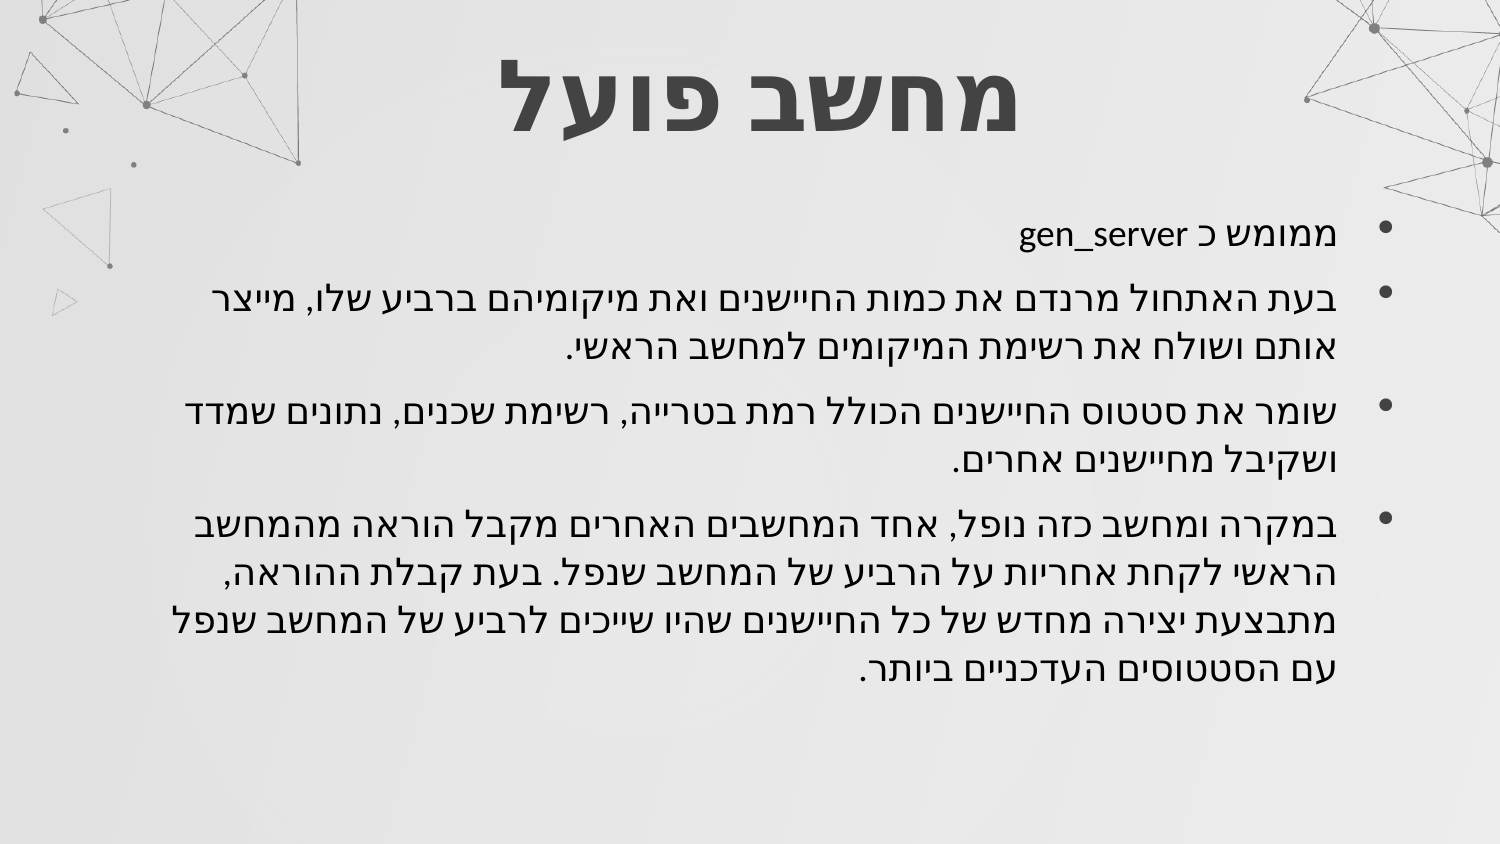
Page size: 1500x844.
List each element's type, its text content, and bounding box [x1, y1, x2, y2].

title מחשב פועל [444, 94, 1079, 167]
subtitle ממומש כ gen_server בעת האתחול מרנדם את כמות החיישנים ואת מיקומיהם ברביע שלו, מייצר אותם ושולח את רשימת המיקומים למחשב הראשי. שומר את סטטוס החיישנים הכולל רמת בטרייה, רשימת שכנים, נתונים שמדד ושקיבל מחיישנים אחרים. במקרה ומחשב כזה נופל, אחד המחשבים האחרים מקבל הוראה מהמחשב הראשי לקחת אחריות על הרביע של המחשב שנפל. בעת קבלת ההוראה, מתבצעת יצירה מחדש של כל החיישנים שהיו שייכים לרביע של המחשב שנפל עם הסטטוסים העדכניים ביותר. [112, 190, 1410, 763]
picture [0, 0, 1500, 844]
